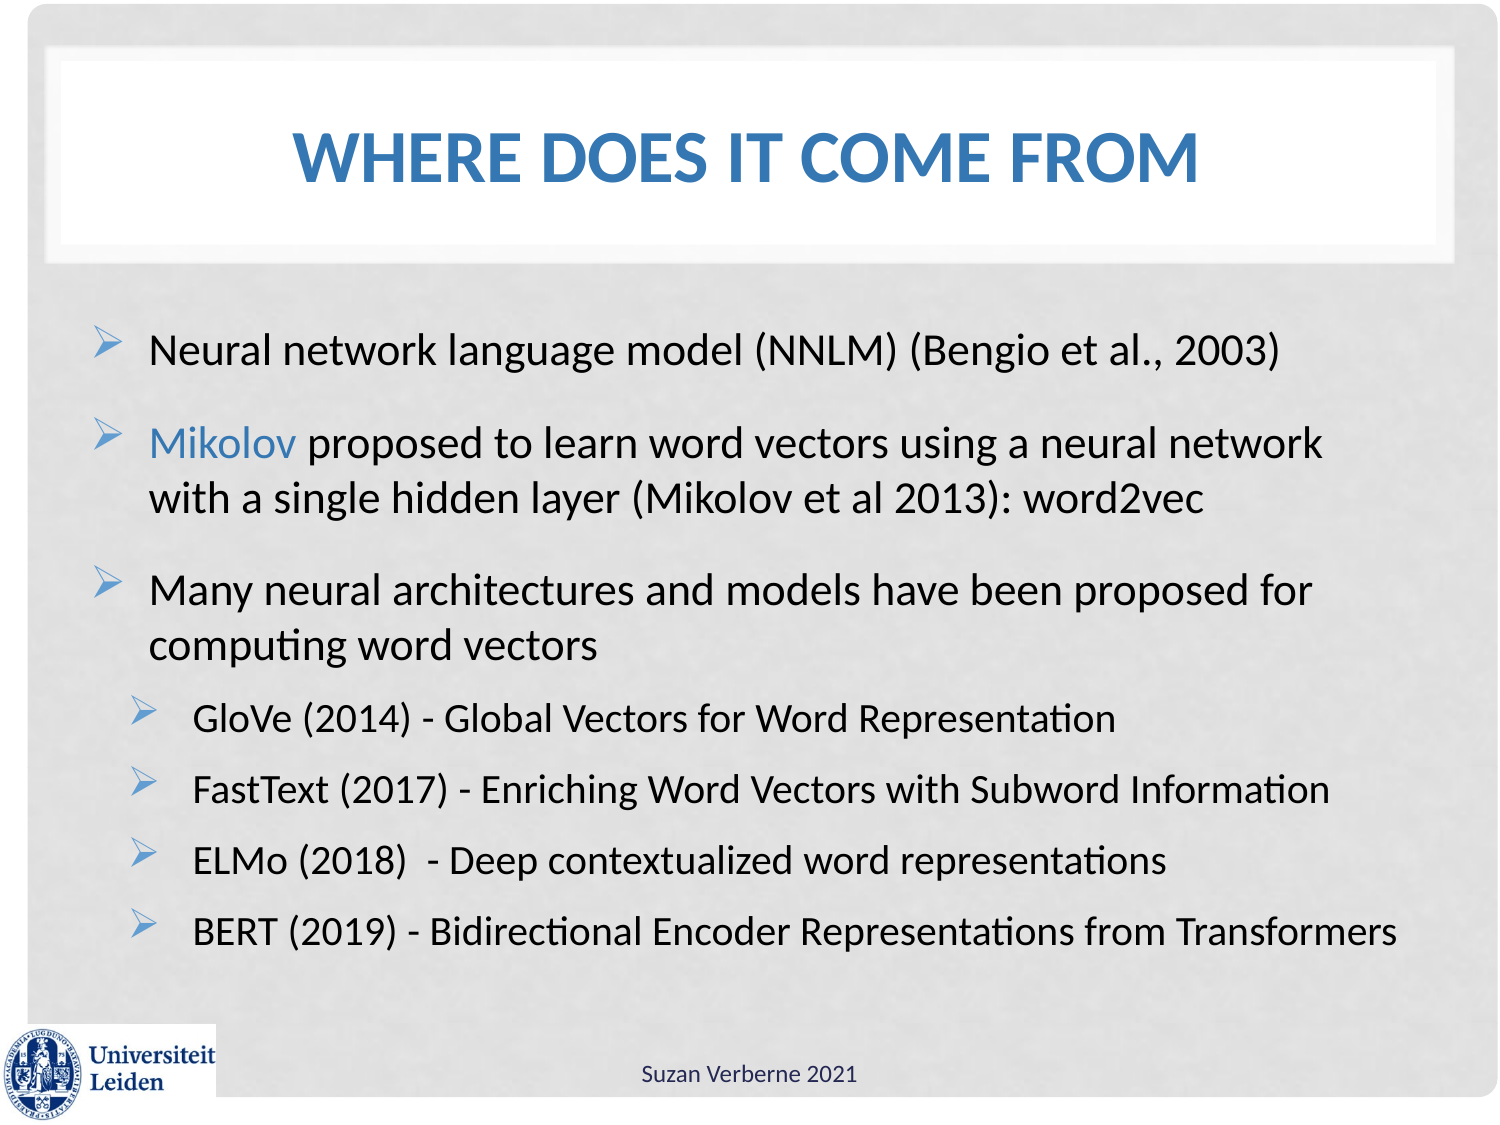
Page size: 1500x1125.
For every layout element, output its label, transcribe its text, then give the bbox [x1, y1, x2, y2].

footer Suzan Verberne 2021 [512, 1042, 988, 1103]
picture [0, 1024, 216, 1125]
list Neural network language model (NNLM) (Bengio et al., 2003) Mikolov proposed to learn word vectors using a neural network with a single hidden layer (Mikolov et al 2013): word2vec Many neural architectures and models have been proposed for computing word vectors GloVe (2014) - Global Vectors for Word Representation FastText (2017) - Enriching Word Vectors with Subword Information ELMo (2018) - Deep contextualized word representations BERT (2019) - Bidirectional Encoder Representations from Transformers [75, 312, 1425, 1005]
title Where does it come from [69, 66, 1425, 238]
